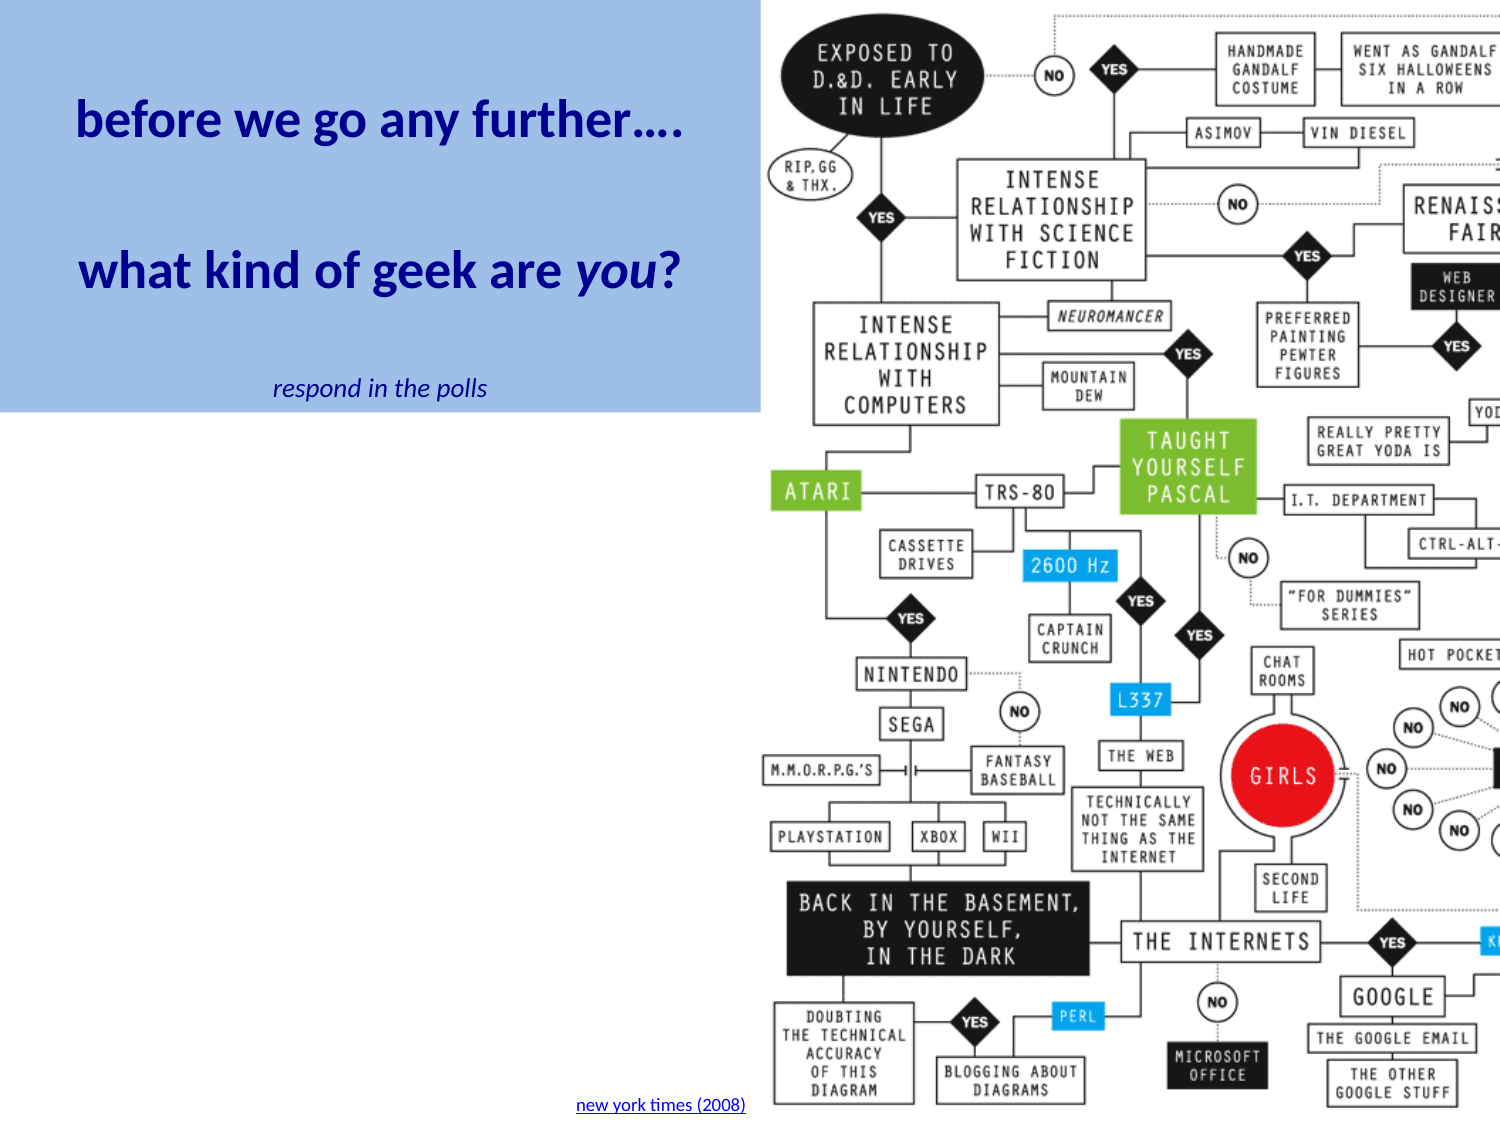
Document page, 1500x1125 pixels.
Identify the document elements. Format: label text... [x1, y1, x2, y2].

text_box new york times (2008) [473, 1085, 755, 1123]
picture [760, 0, 1500, 1125]
text_box before we go any further…. what kind of geek are you? respond in the polls [0, 0, 758, 413]
picture [1489, 936, 1495, 946]
